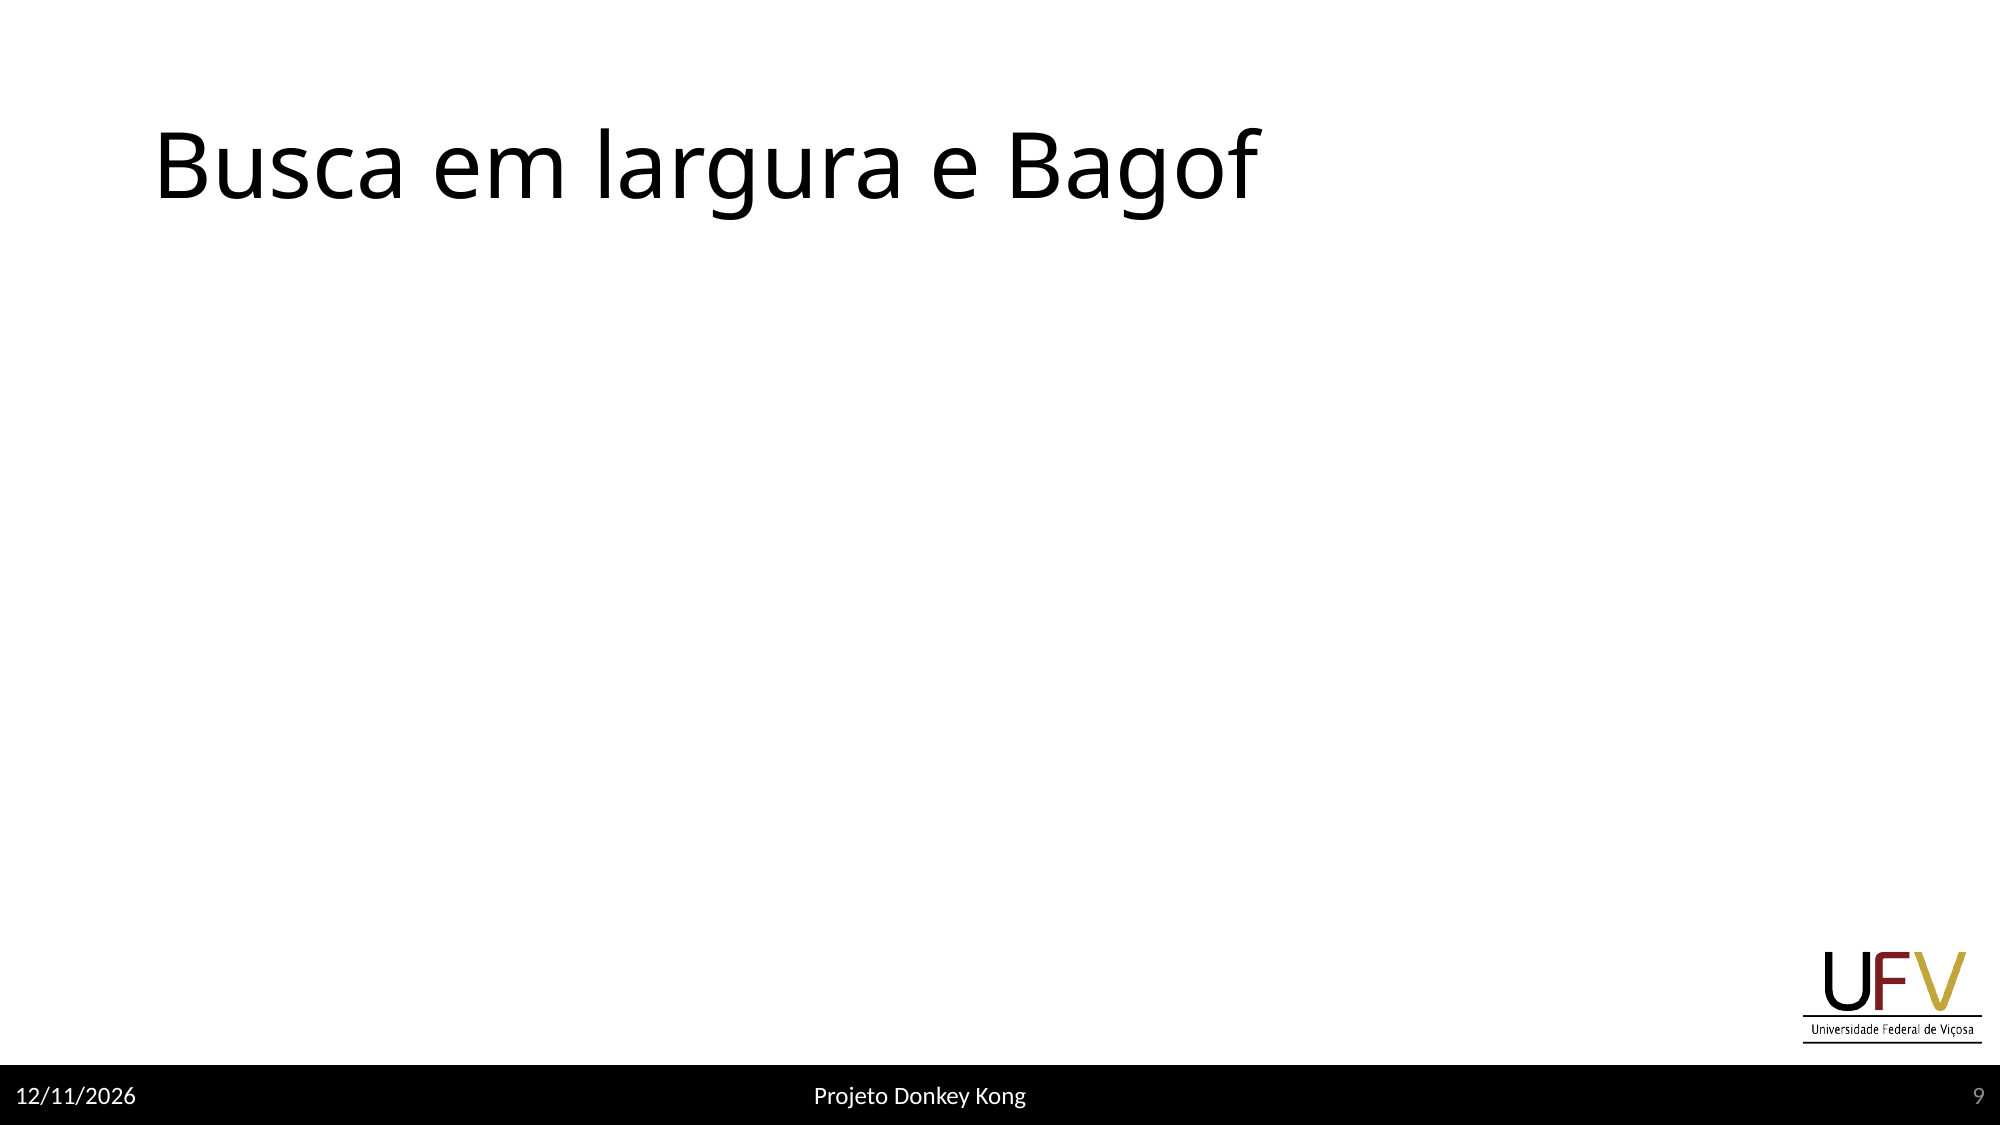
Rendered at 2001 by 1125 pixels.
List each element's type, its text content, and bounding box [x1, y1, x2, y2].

title Busca em largura e Bagof [137, 59, 1863, 278]
picture [1803, 930, 1982, 1065]
